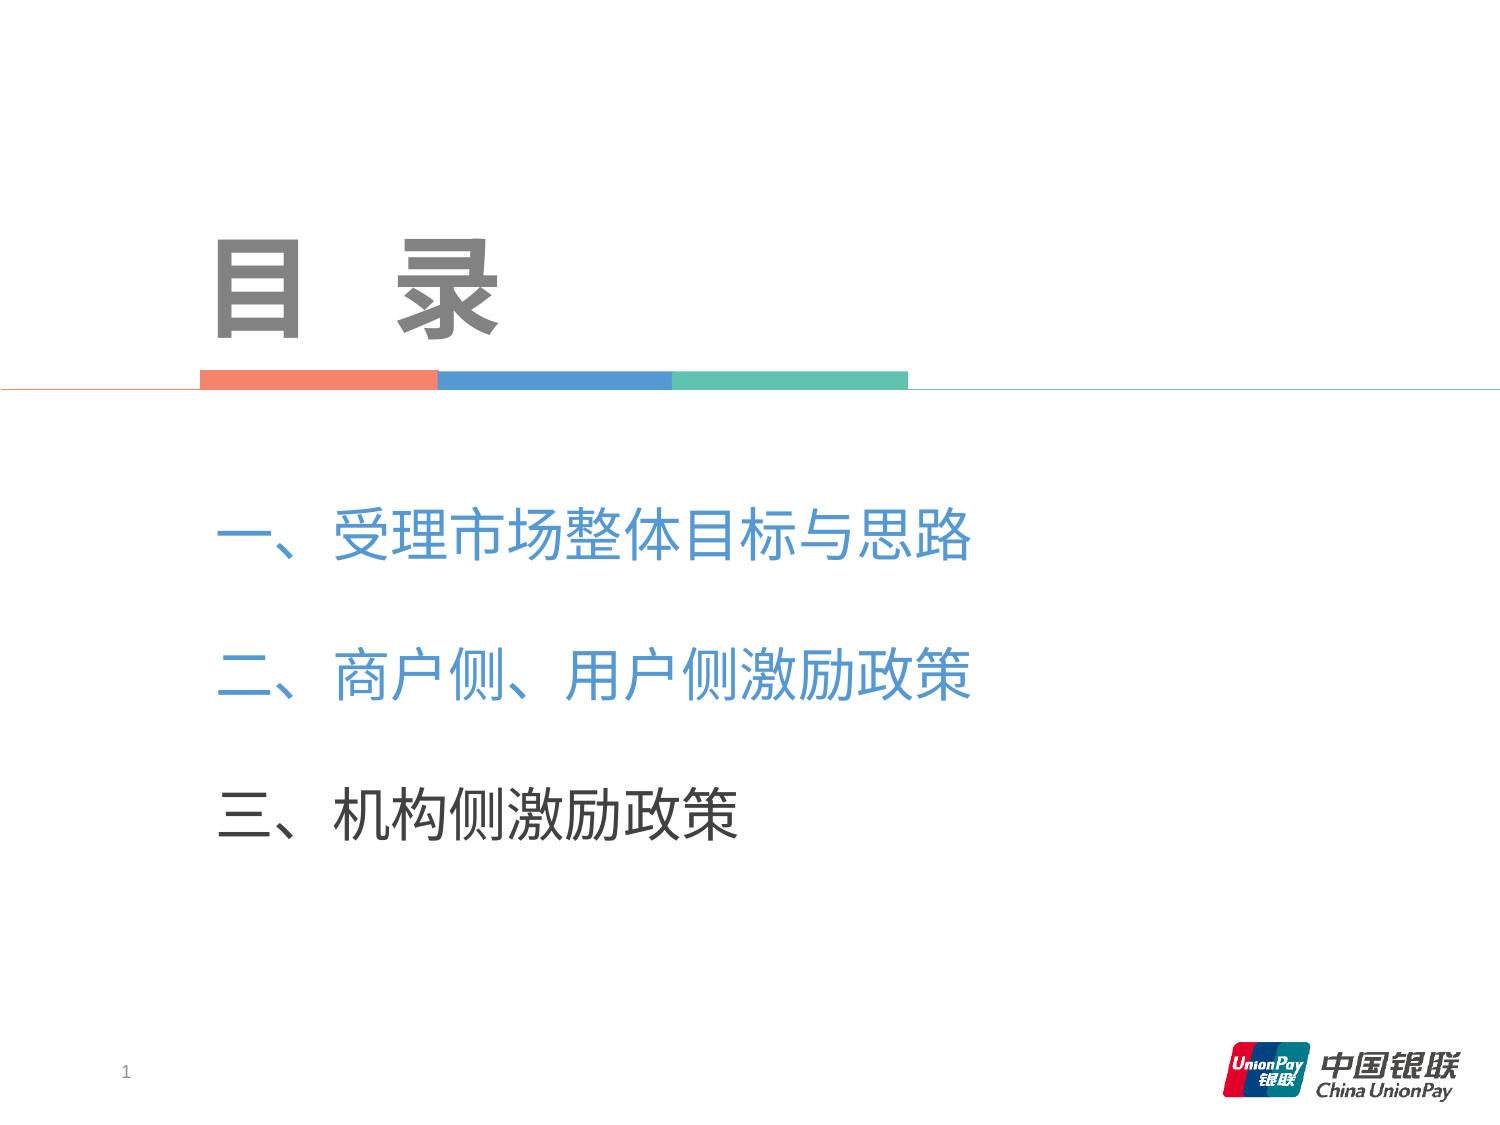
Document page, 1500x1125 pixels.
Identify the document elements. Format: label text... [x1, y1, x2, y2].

title 目 录 [187, 196, 1313, 362]
slide_number 1 [106, 1040, 444, 1101]
picture [1222, 1042, 1461, 1102]
subtitle 一、受理市场整体目标与思路 二、商户侧、用户侧激励政策 三、机构侧激励政策 [200, 420, 1406, 918]
